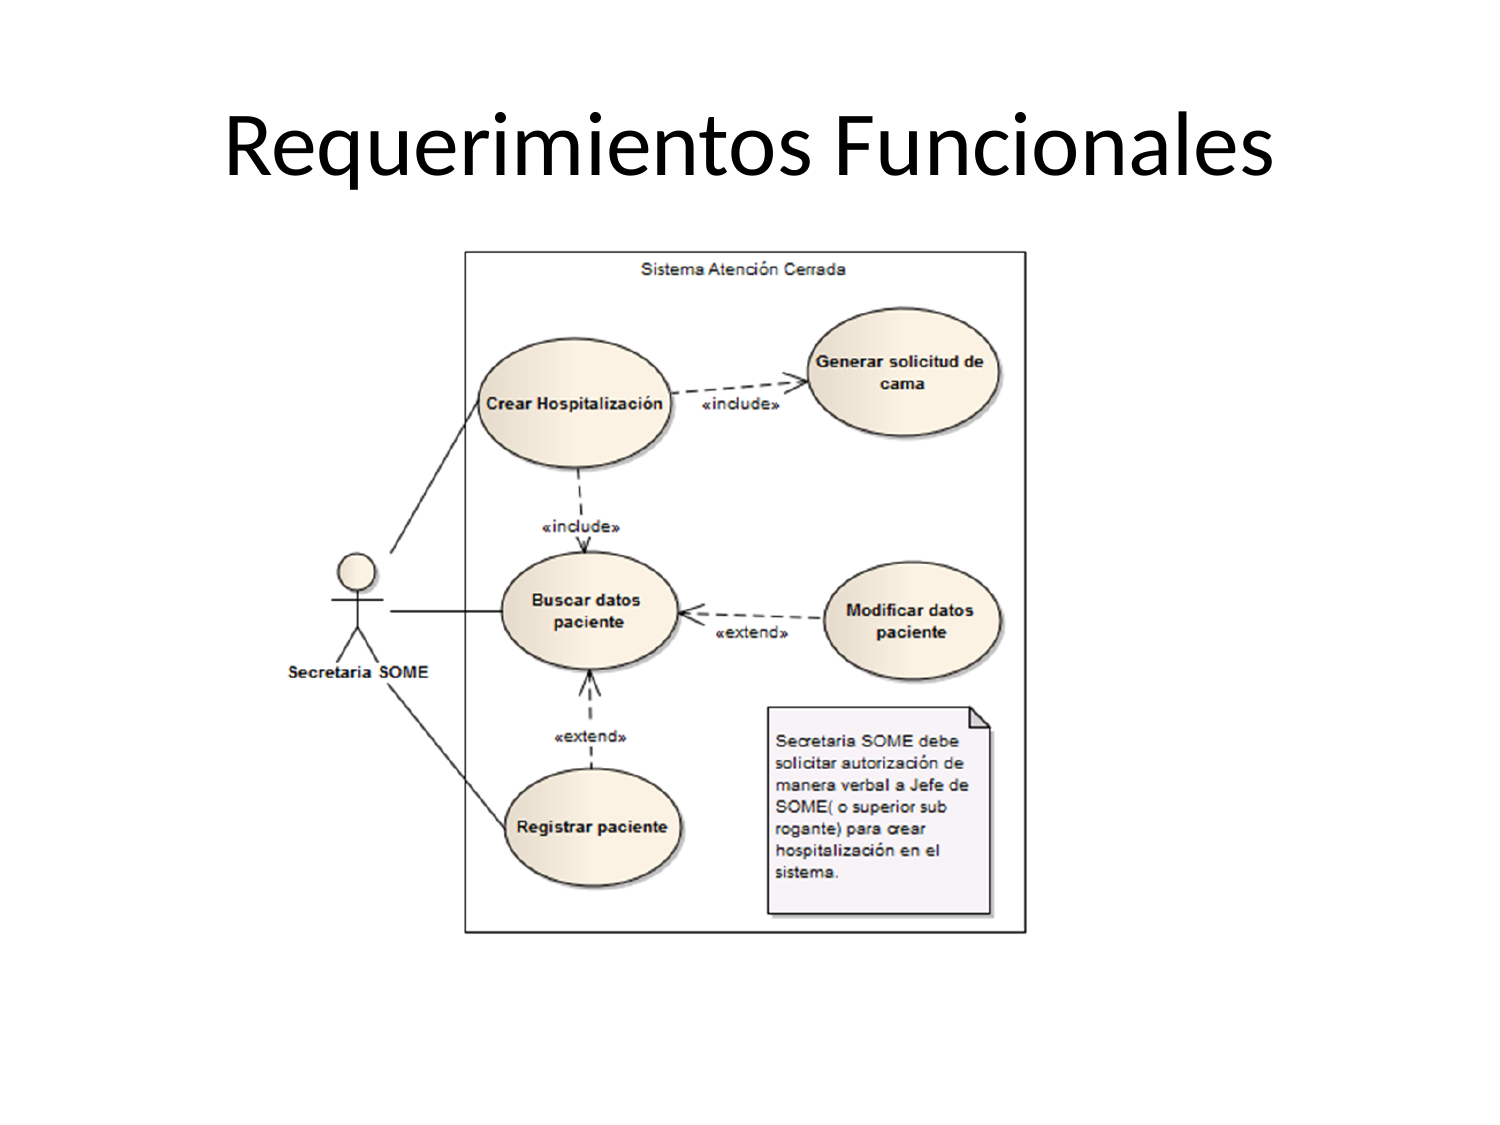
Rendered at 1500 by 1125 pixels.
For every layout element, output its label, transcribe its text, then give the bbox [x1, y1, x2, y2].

title Requerimientos Funcionales [75, 45, 1425, 233]
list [277, 231, 1047, 941]
